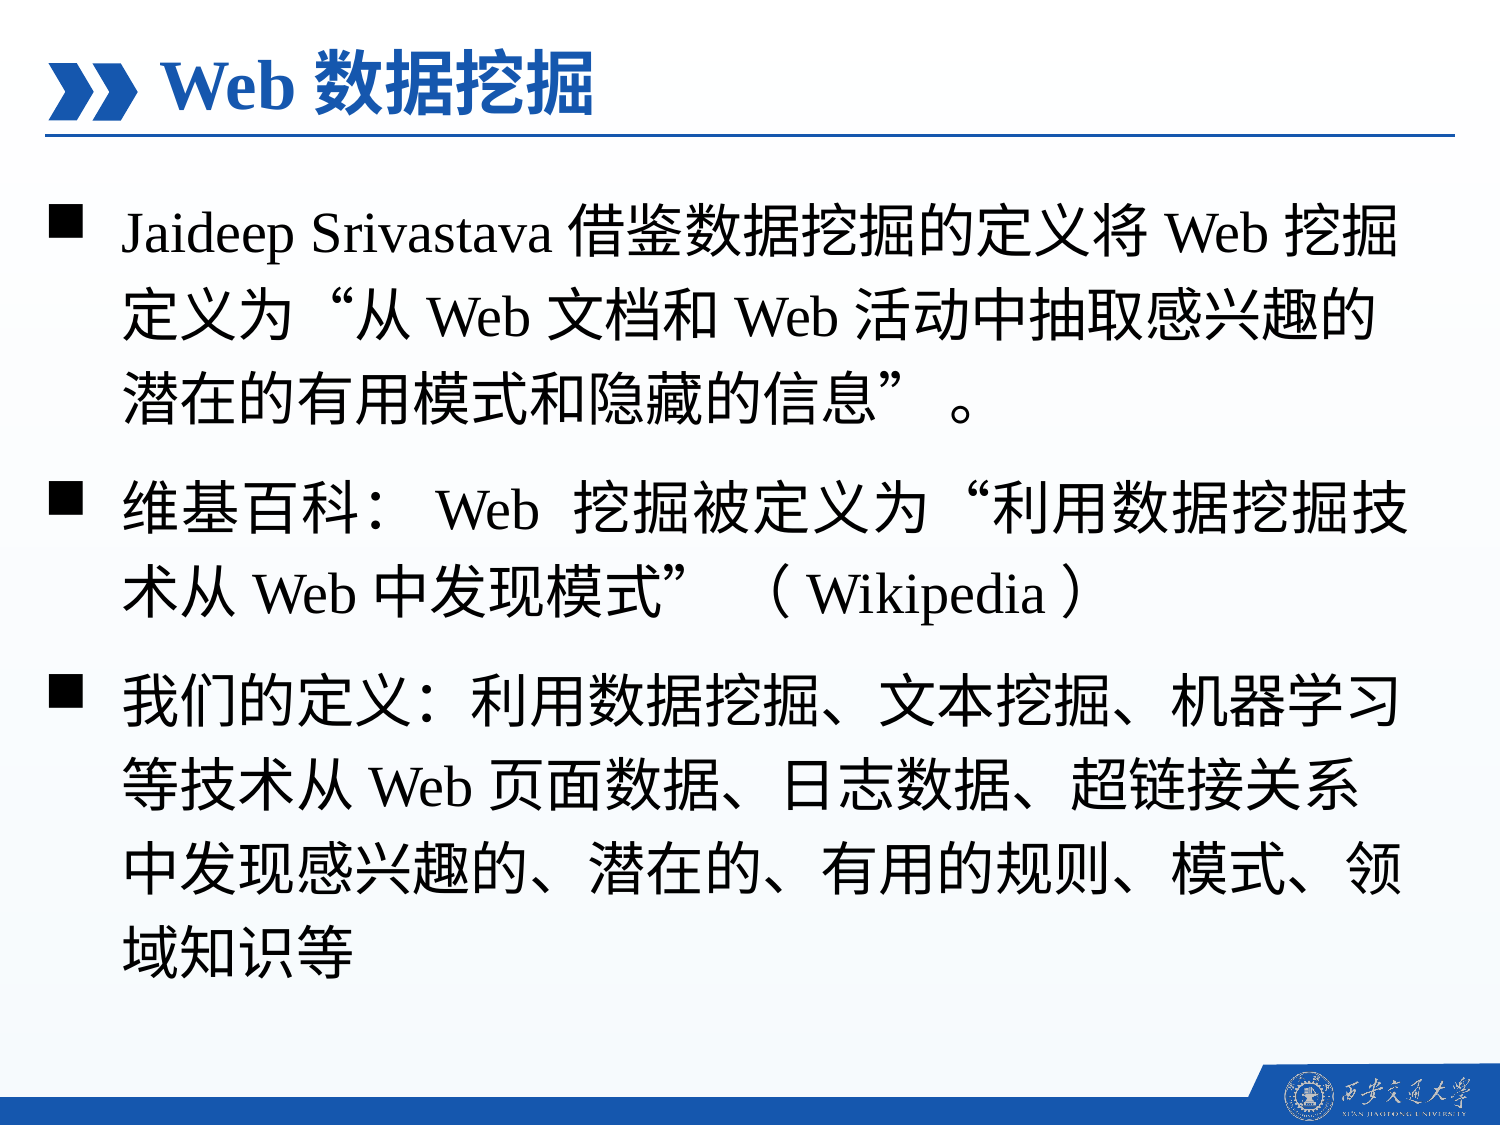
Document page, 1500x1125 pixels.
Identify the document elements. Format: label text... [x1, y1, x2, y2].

text_box Jaideep Srivastava借鉴数据挖掘的定义将Web挖掘定义为“从Web文档和Web活动中抽取感兴趣的潜在的有用模式和隐藏的信息” 。 维基百科：Web 挖掘被定义为“利用数据挖掘技术从Web中发现模式” （Wikipedia） 我们的定义：利用数据挖掘、文本挖掘、机器学习等技术从Web页面数据、日志数据、超链接关系中发现感兴趣的、潜在的、有用的规则、模式、领域知识等 [29, 172, 1425, 764]
text_box Web数据挖掘 [144, 30, 612, 131]
